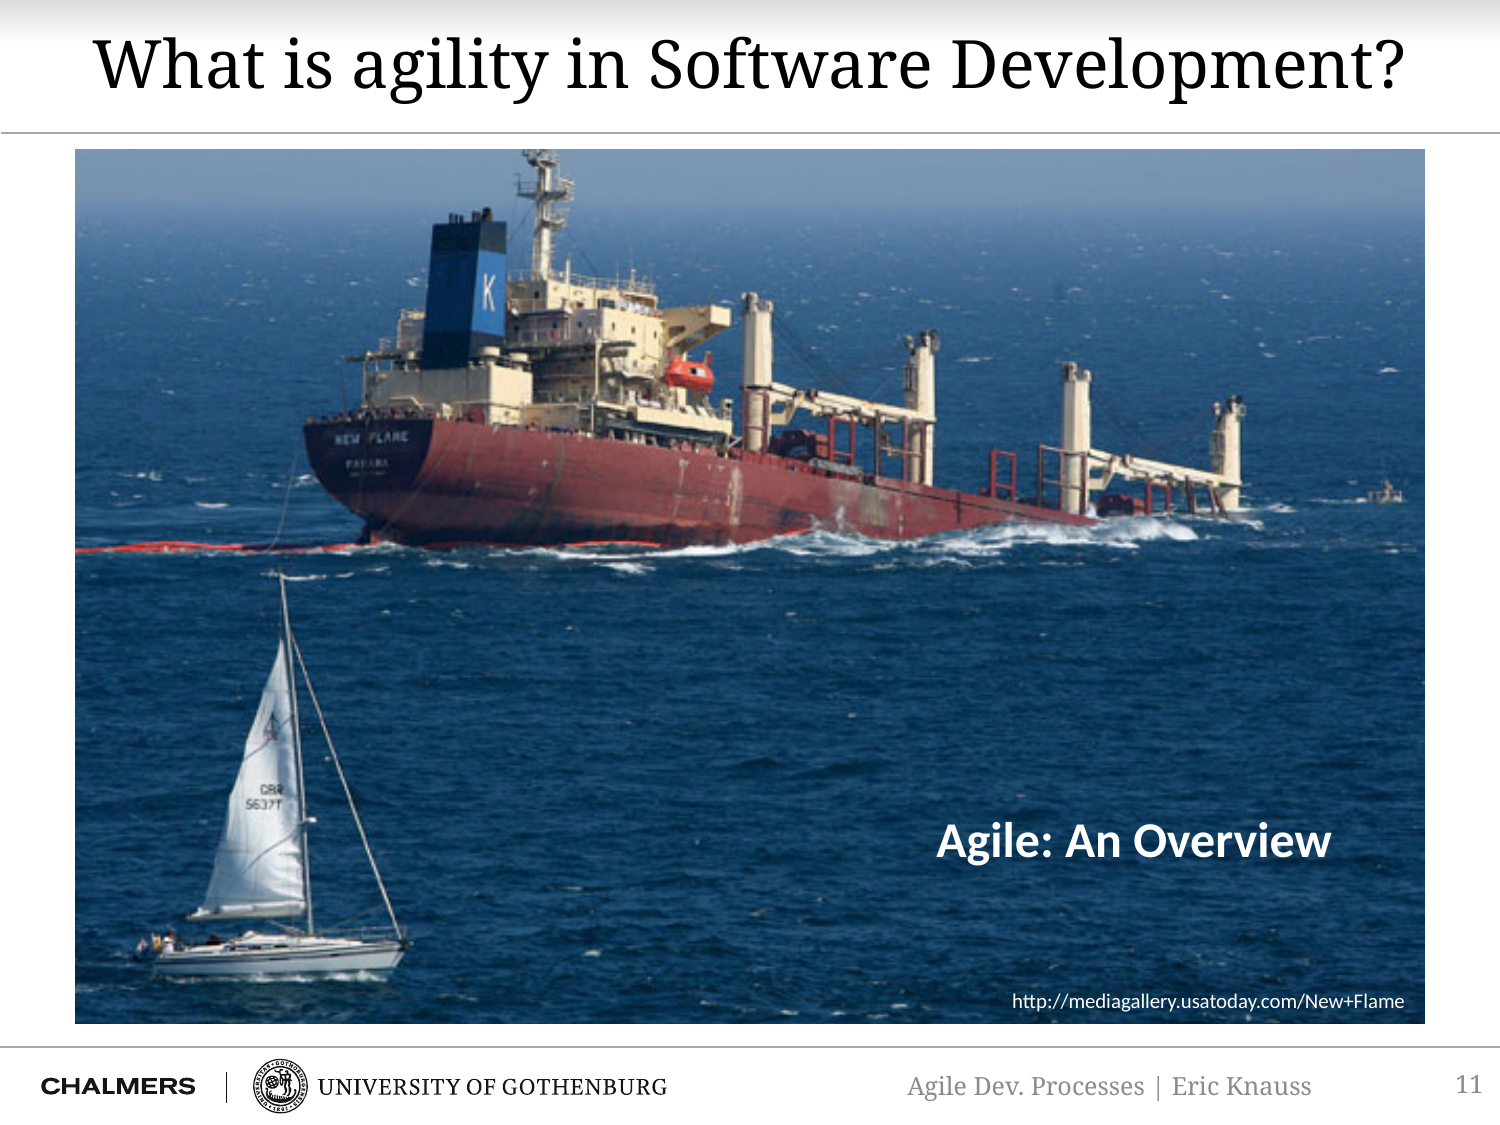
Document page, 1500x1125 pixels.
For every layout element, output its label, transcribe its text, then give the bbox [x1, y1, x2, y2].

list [74, 148, 1426, 1024]
title What is agility in Software Development? [75, 4, 1425, 120]
footer Agile Dev. Processes | Eric Knauss [872, 1055, 1348, 1116]
slide_number 11 [1360, 1055, 1499, 1116]
